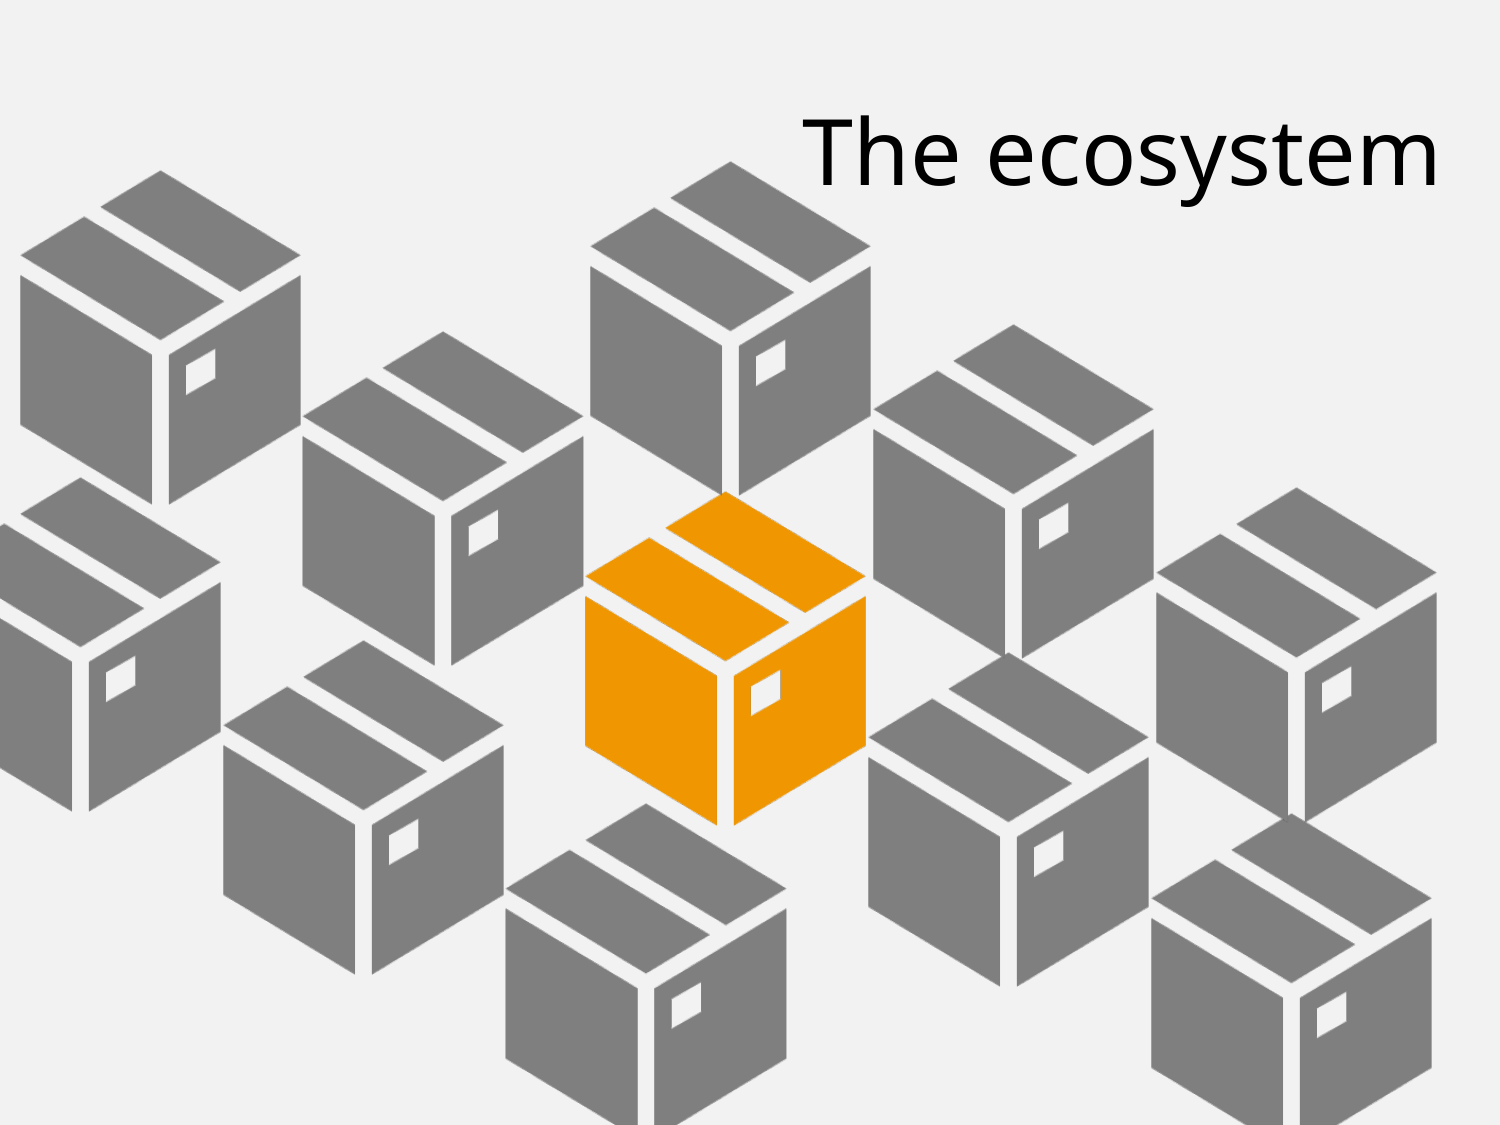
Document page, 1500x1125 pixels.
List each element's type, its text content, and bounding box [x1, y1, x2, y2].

picture [0, 125, 1500, 1125]
title The ecosystem [163, 47, 1458, 265]
